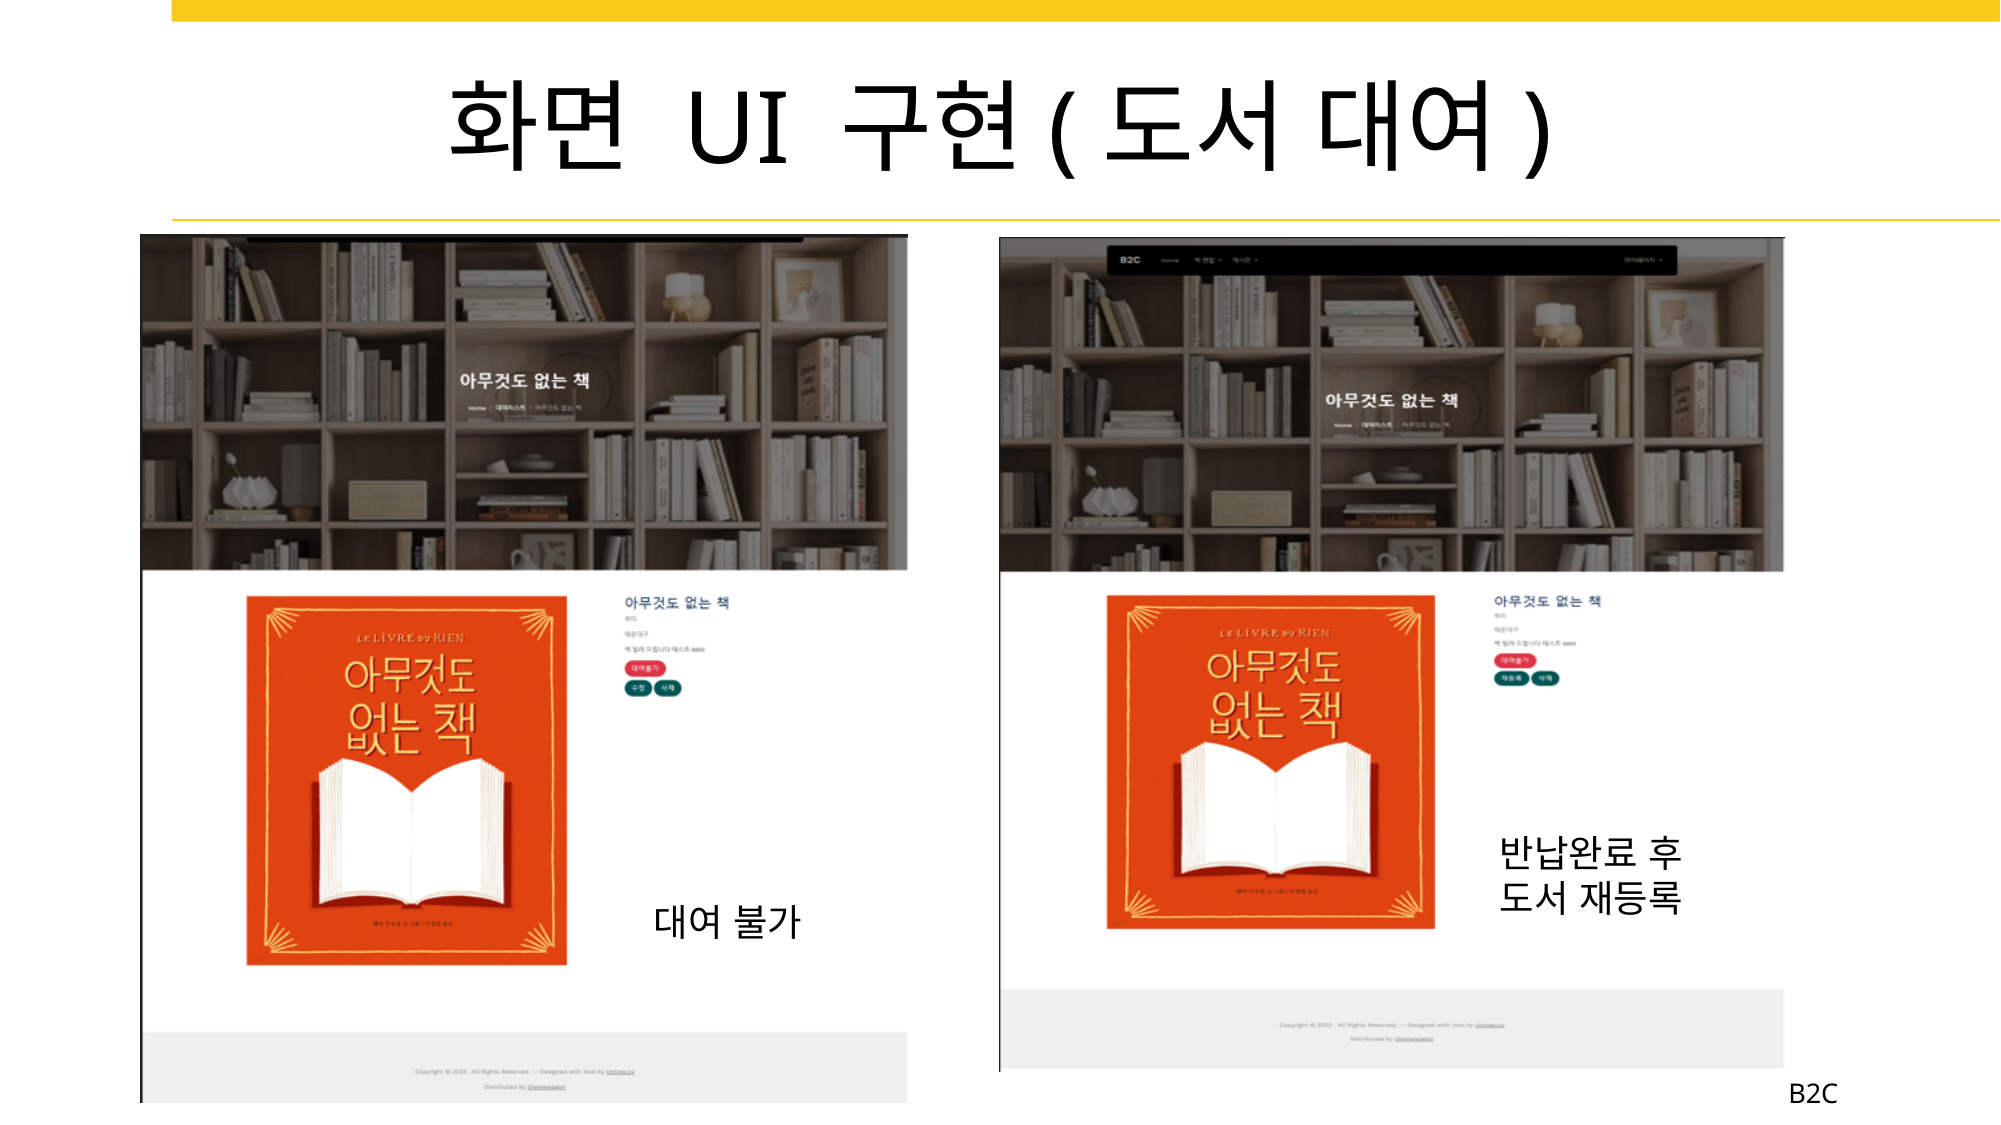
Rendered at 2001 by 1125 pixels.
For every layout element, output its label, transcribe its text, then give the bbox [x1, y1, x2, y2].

text_box [171, 0, 2000, 23]
text_box B2C [1637, 1069, 1989, 1117]
picture [999, 237, 1785, 1072]
text_box 화면 UI 구현(도서 대여) [190, 55, 1809, 191]
picture [140, 234, 908, 1103]
